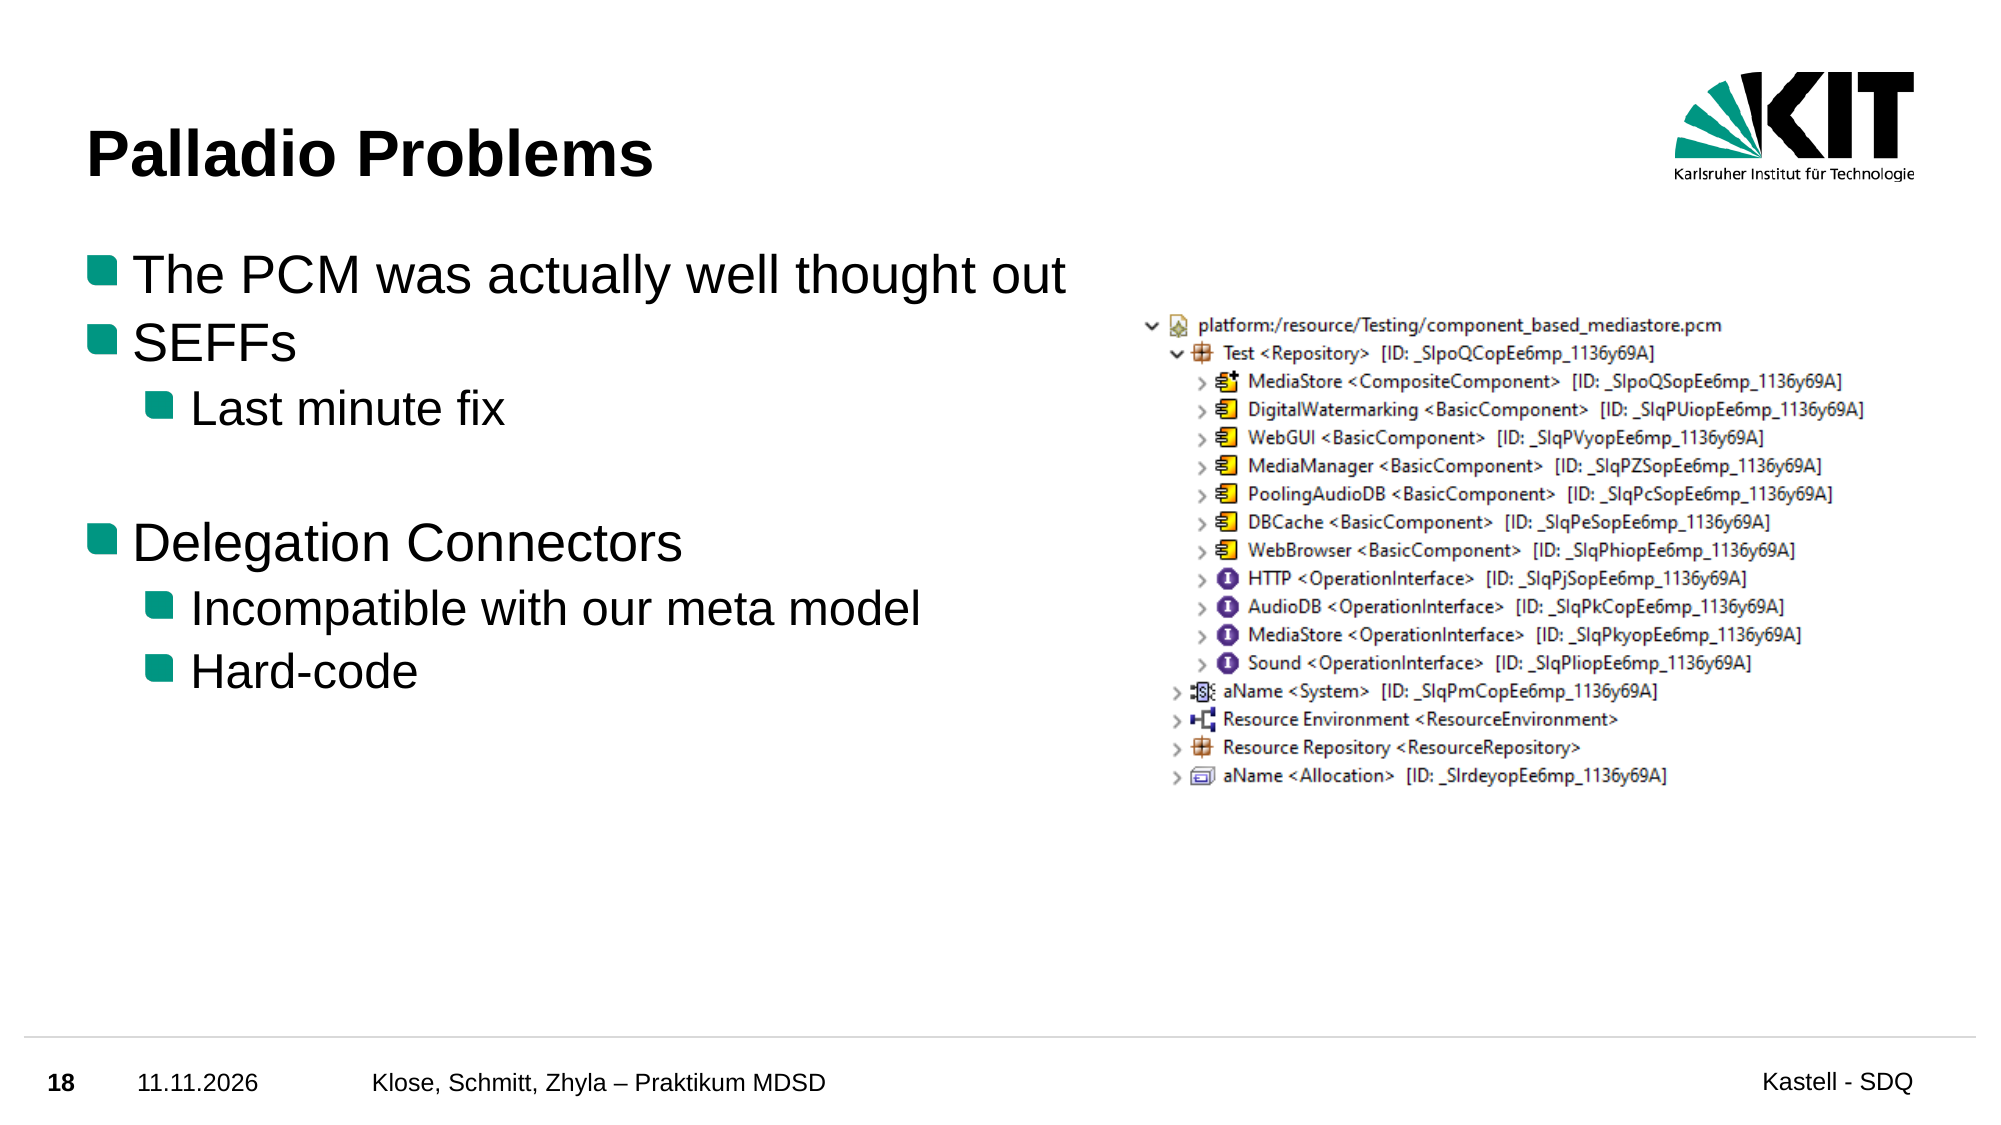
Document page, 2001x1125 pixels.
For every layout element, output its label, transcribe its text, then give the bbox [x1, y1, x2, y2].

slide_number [137, 1038, 362, 1125]
picture [145, 391, 173, 422]
picture [145, 591, 173, 622]
slide_number 18 [47, 1038, 119, 1125]
picture [145, 654, 173, 685]
picture [87, 523, 117, 558]
picture [1139, 313, 1889, 812]
picture [87, 255, 117, 289]
list The PCM was actually well thought out SEFFs Last minute fix Delegation Connectors Incompatible with our meta model Hard-code [87, 246, 1913, 983]
picture [1675, 72, 1914, 182]
title Palladio Problems [86, 64, 1589, 191]
picture [87, 324, 117, 358]
